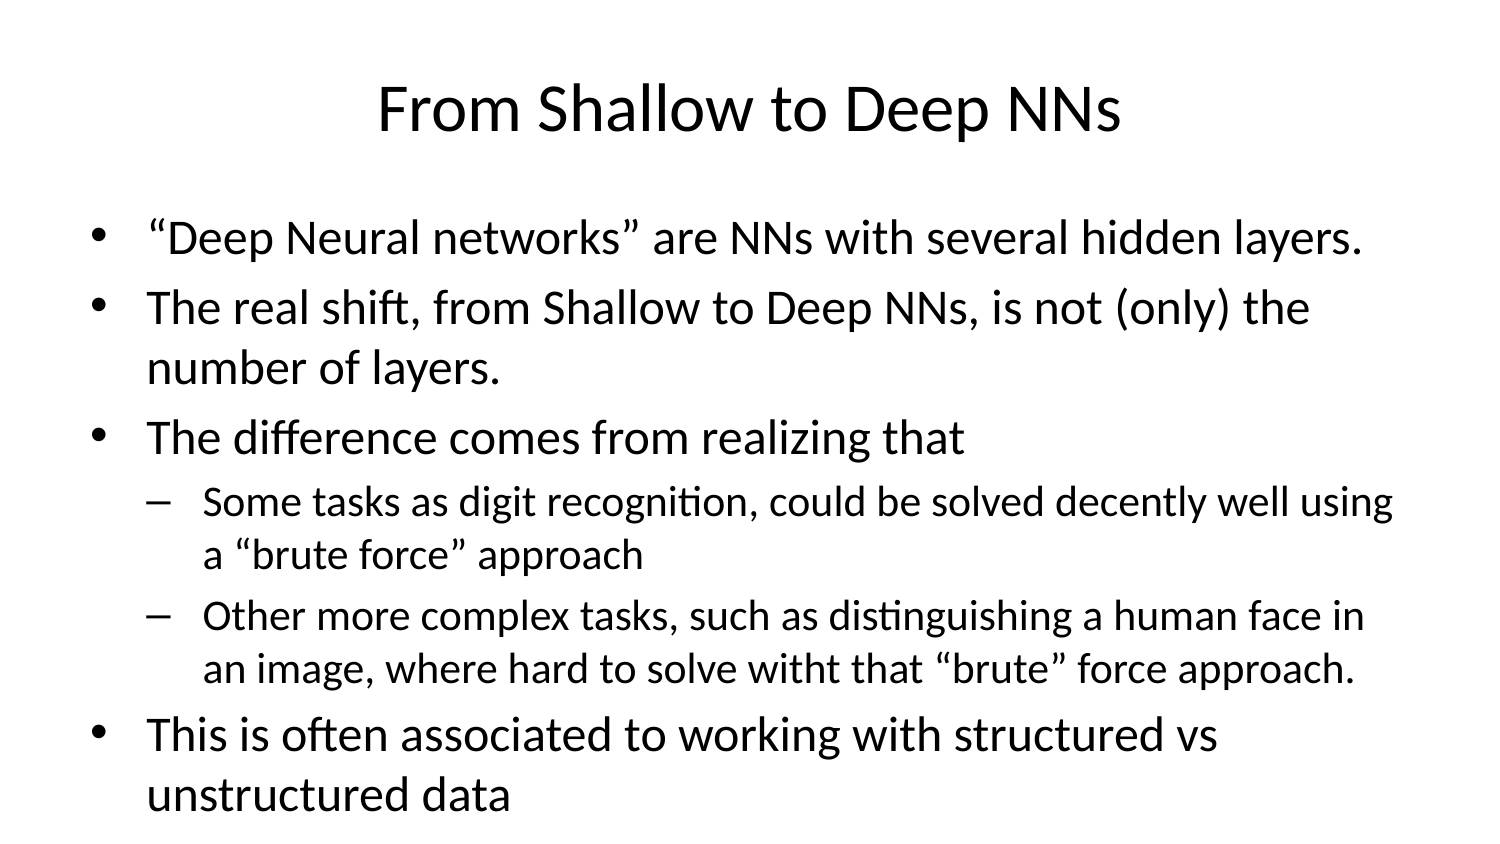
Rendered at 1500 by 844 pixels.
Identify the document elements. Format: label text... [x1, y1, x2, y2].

list “Deep Neural networks” are NNs with several hidden layers. The real shift, from Shallow to Deep NNs, is not (only) the number of layers. The difference comes from realizing that Some tasks as digit recognition, could be solved decently well using a “brute force” approach Other more complex tasks, such as distinguishing a human face in an image, where hard to solve witht that “brute” force approach. This is often associated to working with structured vs unstructured data [75, 196, 1425, 754]
title From Shallow to Deep NNs [75, 33, 1425, 175]
